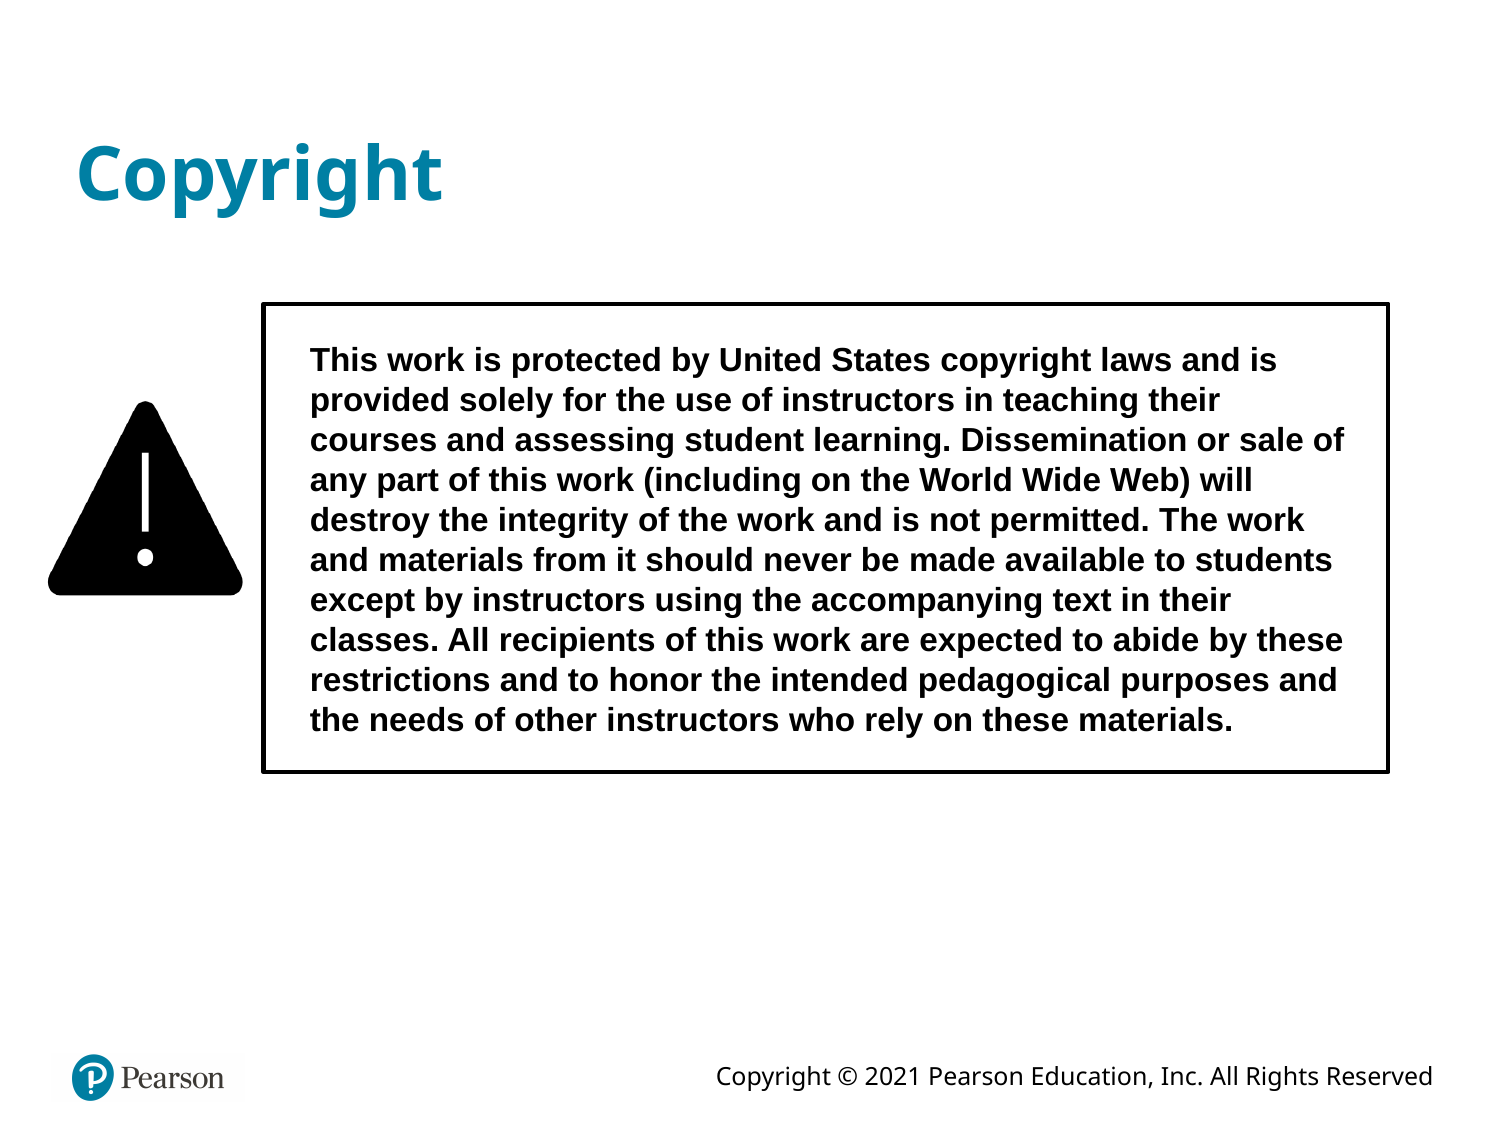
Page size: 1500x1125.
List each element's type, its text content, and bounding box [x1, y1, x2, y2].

list This work is protected by United States copyright laws and is provided solely for the use of instructors in teaching their courses and assessing student learning. Dissemination or sale of any part of this work (including on the World Wide Web) will destroy the integrity of the work and is not permitted. The work and materials from it should never be made available to students except by instructors using the accompanying text in their classes. All recipients of this work are expected to abide by these restrictions and to honor the intended pedagogical purposes and the needs of other instructors who rely on these materials. [261, 302, 1390, 774]
title Copyright [75, 35, 1425, 216]
picture [40, 379, 251, 616]
picture [51, 1053, 245, 1102]
